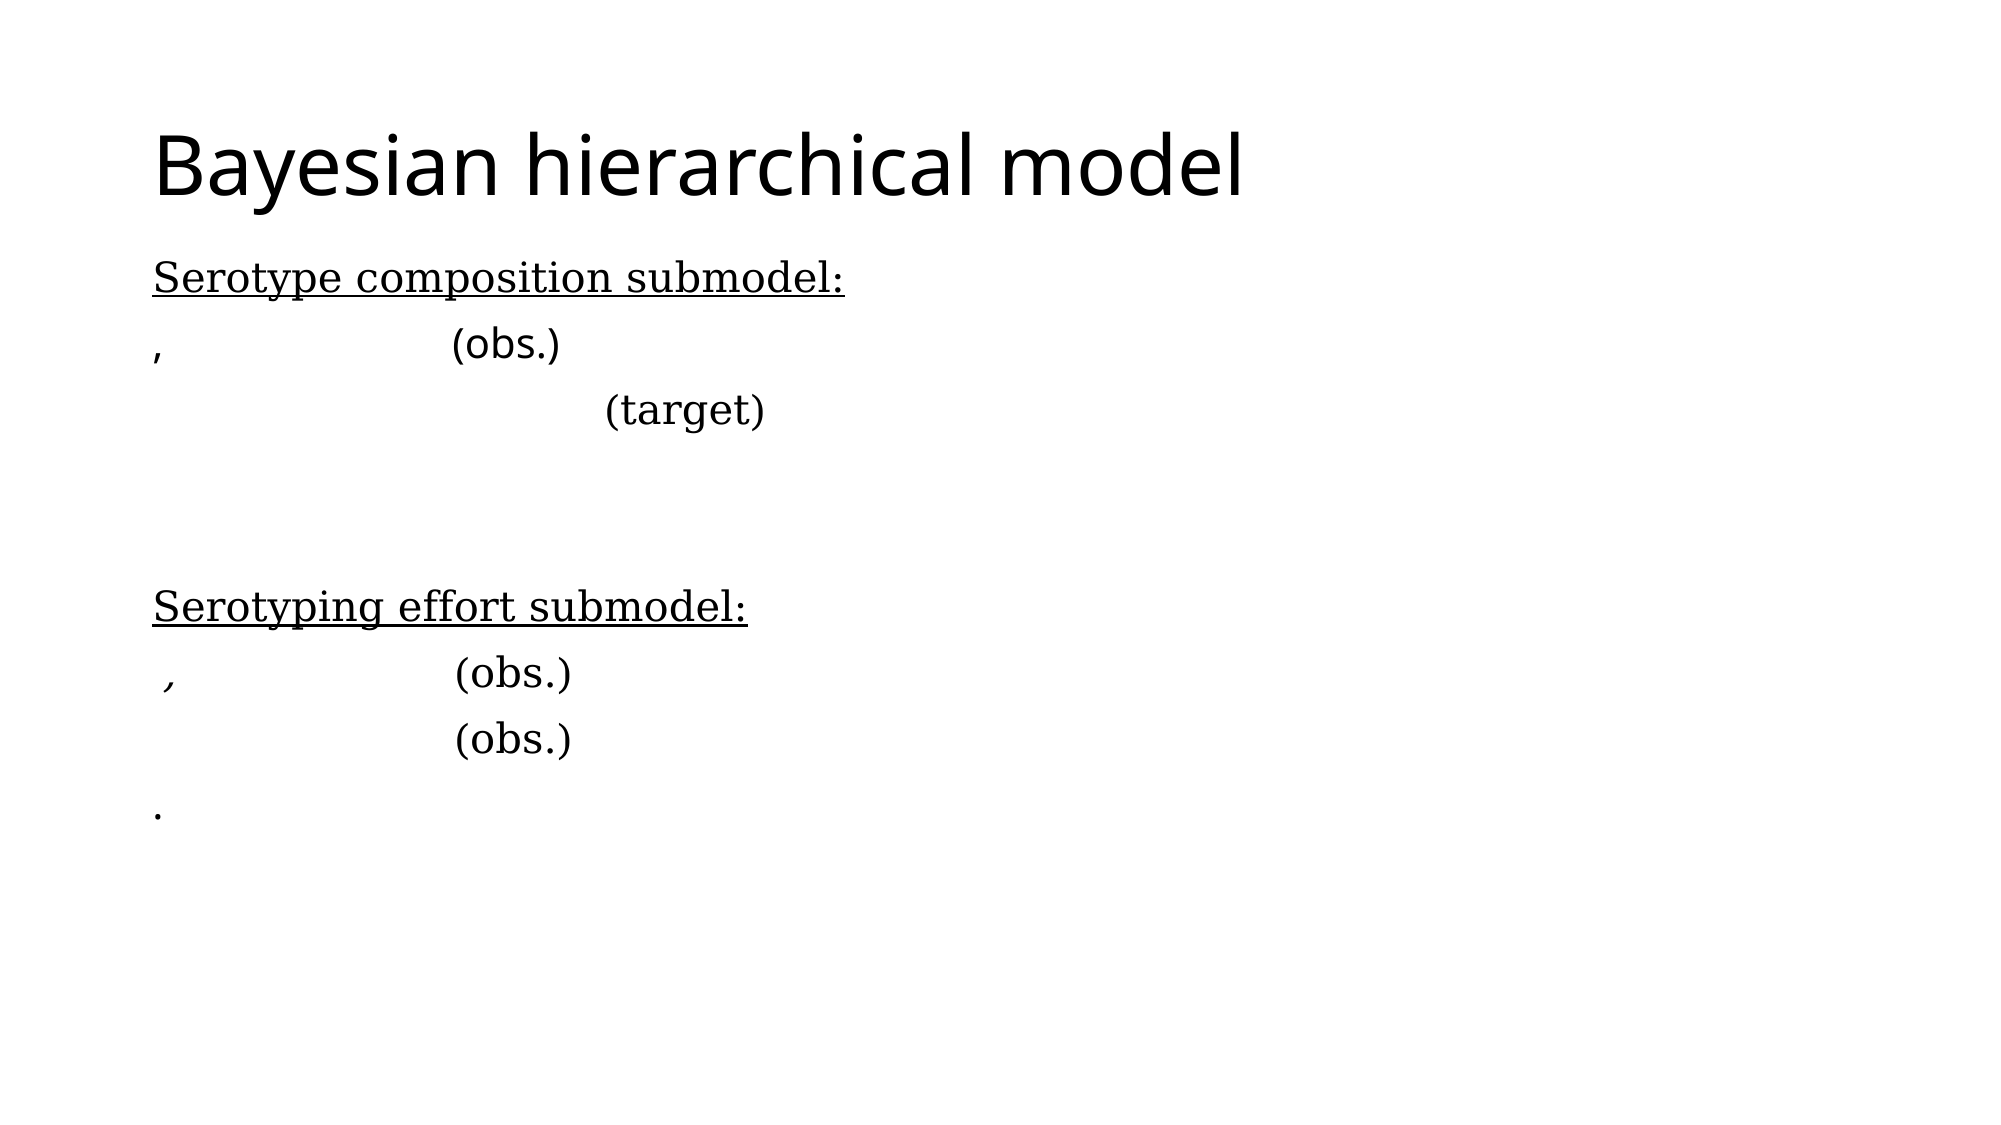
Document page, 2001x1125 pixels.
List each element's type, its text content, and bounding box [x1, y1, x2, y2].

title Bayesian hierarchical model [137, 59, 1863, 278]
